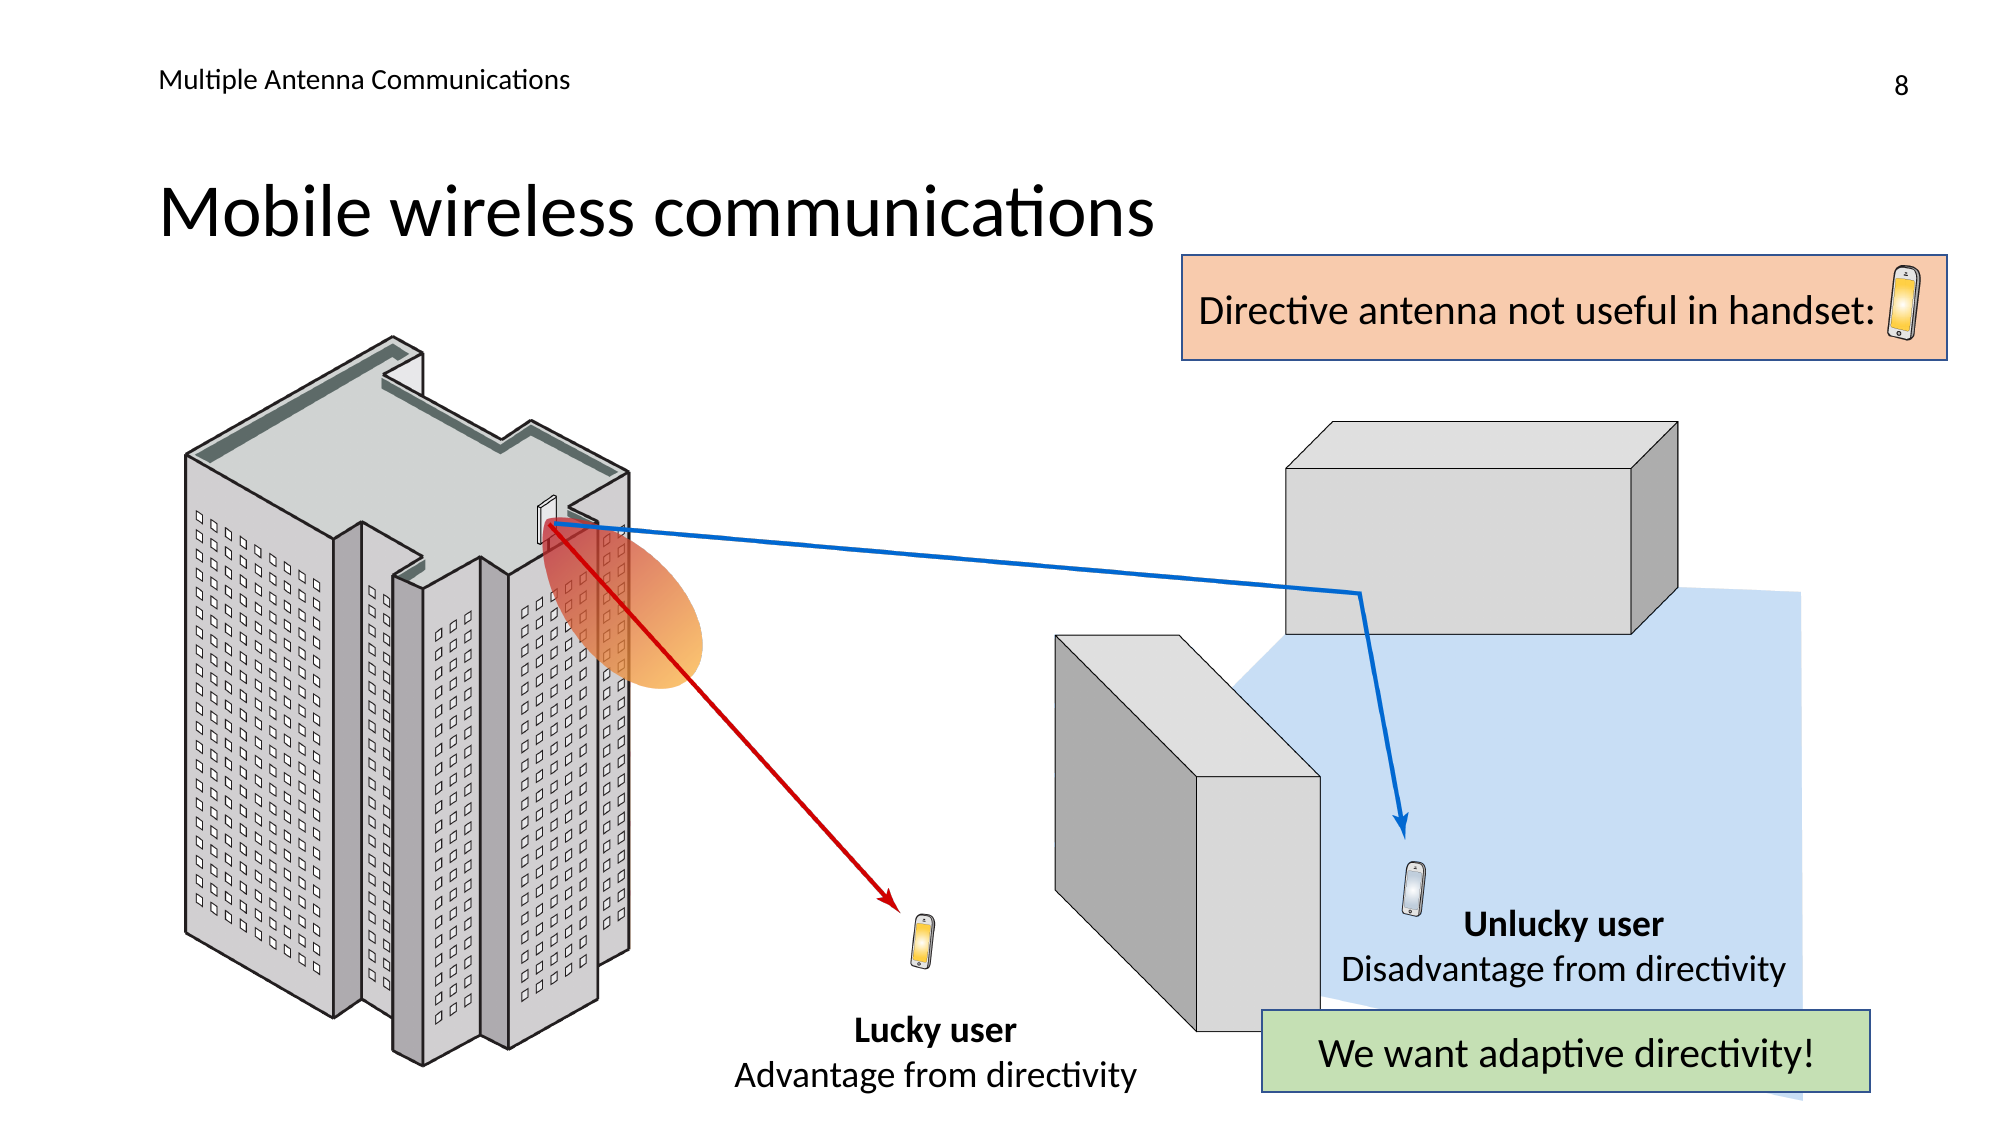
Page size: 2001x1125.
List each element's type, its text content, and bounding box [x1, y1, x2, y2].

slide_number 8 [1802, 59, 1924, 103]
title Mobile wireless communications [143, 163, 1924, 301]
text_box We want adaptive directivity! [1803, 1009, 1871, 1093]
picture [1884, 227, 1955, 381]
footer Multiple Antenna Communications [143, 59, 1484, 103]
text_box Directive antenna not useful in handset: [1181, 254, 1884, 361]
picture [184, 335, 1803, 1101]
